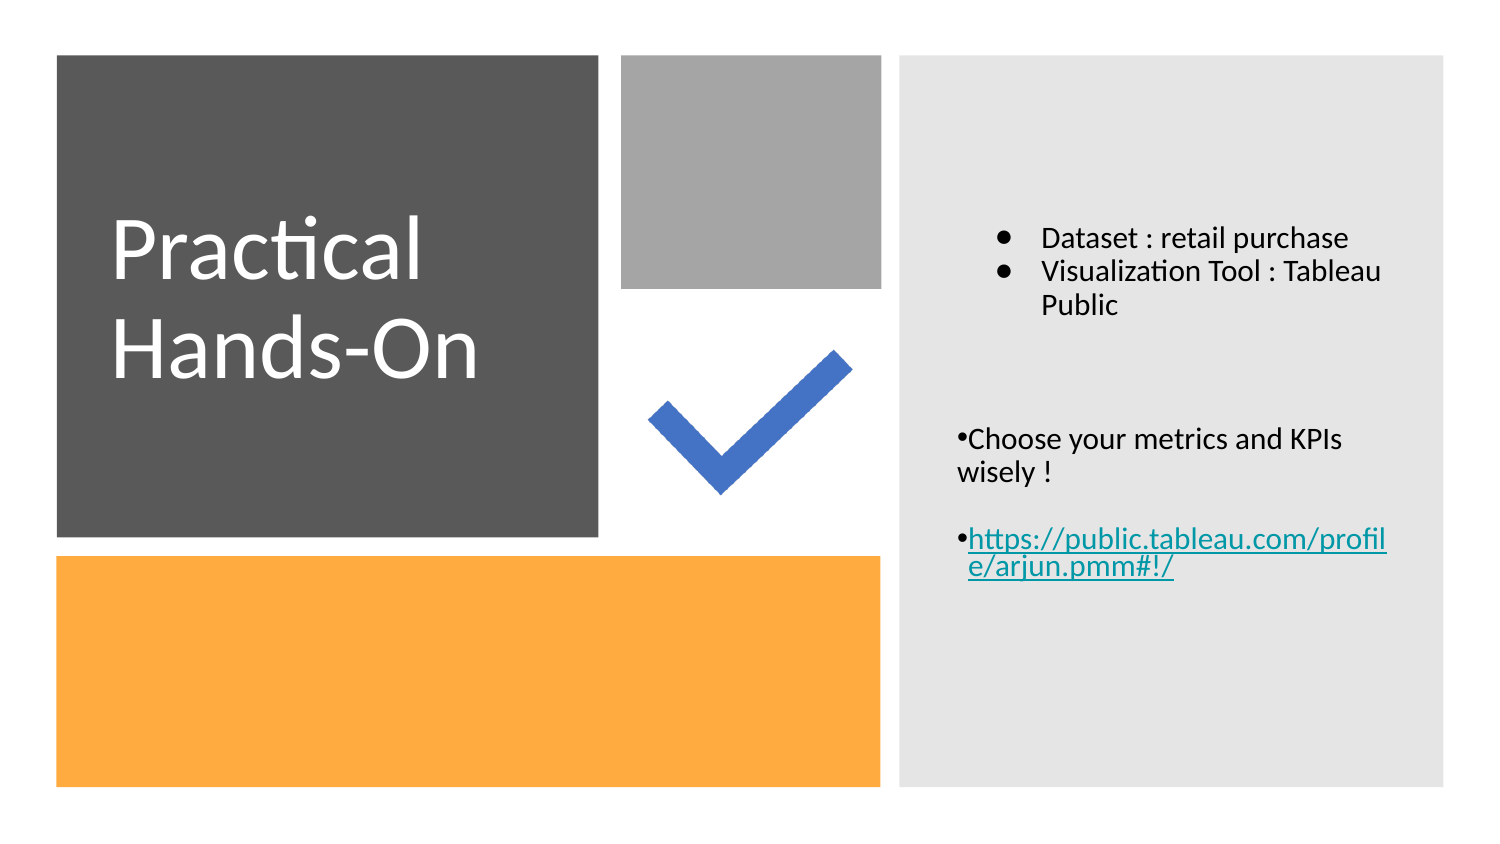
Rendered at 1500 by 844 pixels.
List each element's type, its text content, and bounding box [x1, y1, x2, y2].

text_box [621, 55, 882, 289]
text_box [899, 55, 1444, 788]
text_box [56, 556, 881, 788]
text_box [56, 55, 599, 538]
list Dataset : retail purchase Visualization Tool : Tableau Public Choose your metrics and KPIs wisely ! https://public.tableau.com/profile/arjun.pmm#!/ [942, 97, 1405, 747]
title Practical Hands-On [95, 93, 558, 505]
picture [644, 316, 856, 528]
